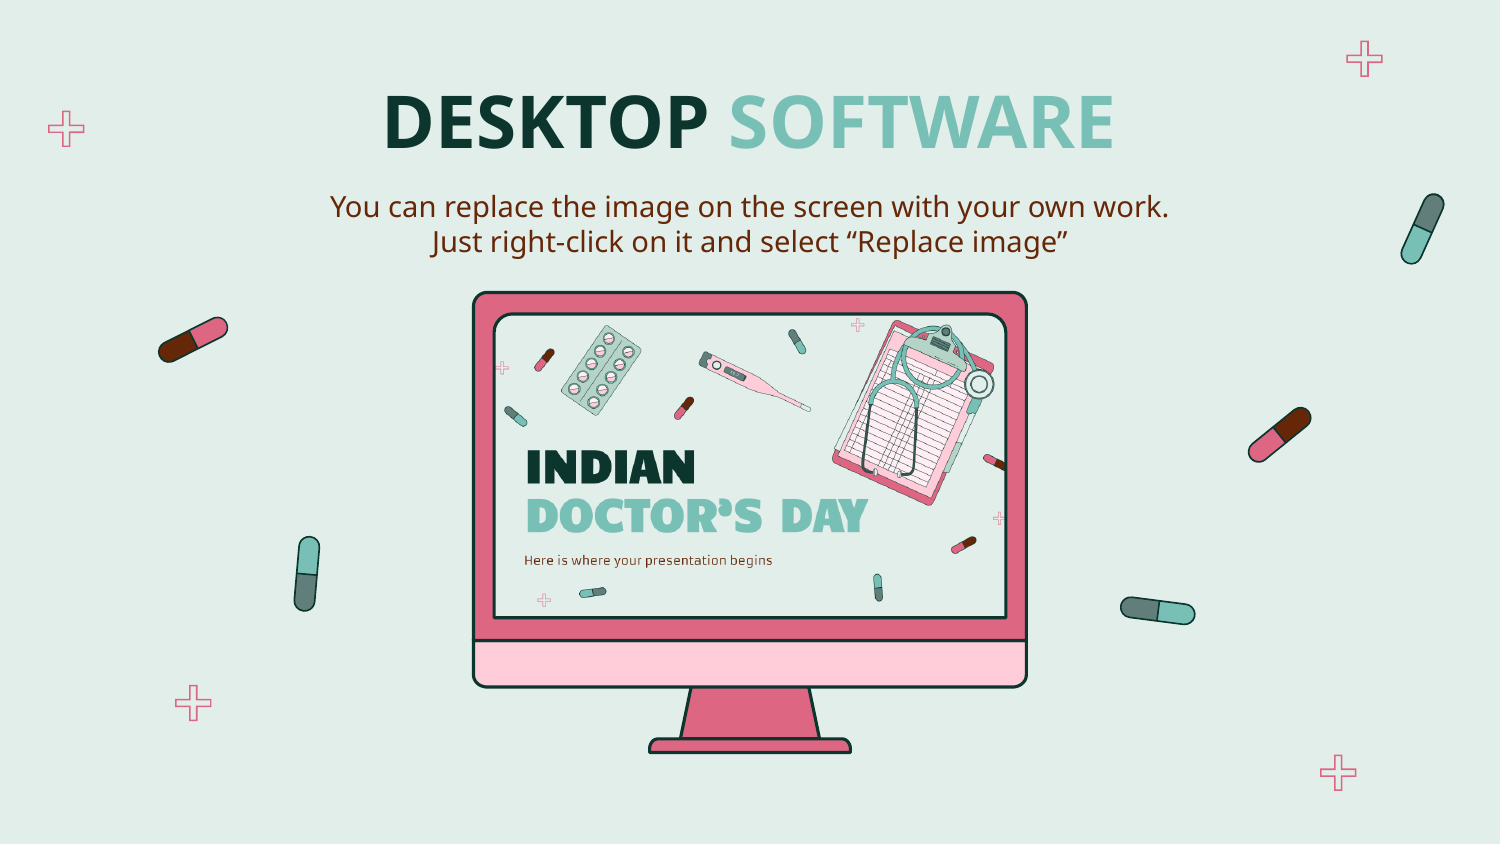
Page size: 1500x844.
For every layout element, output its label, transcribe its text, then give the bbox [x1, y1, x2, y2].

title DESKTOP SOFTWARE [116, 60, 1382, 155]
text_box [1115, 581, 1200, 641]
text_box [175, 684, 212, 722]
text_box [1247, 394, 1313, 476]
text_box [151, 313, 235, 366]
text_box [473, 292, 1027, 753]
picture [493, 313, 1007, 618]
subtitle You can replace the image on the screen with your own work. Just right-click on it and select “Replace image” [301, 181, 1199, 266]
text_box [276, 532, 337, 615]
